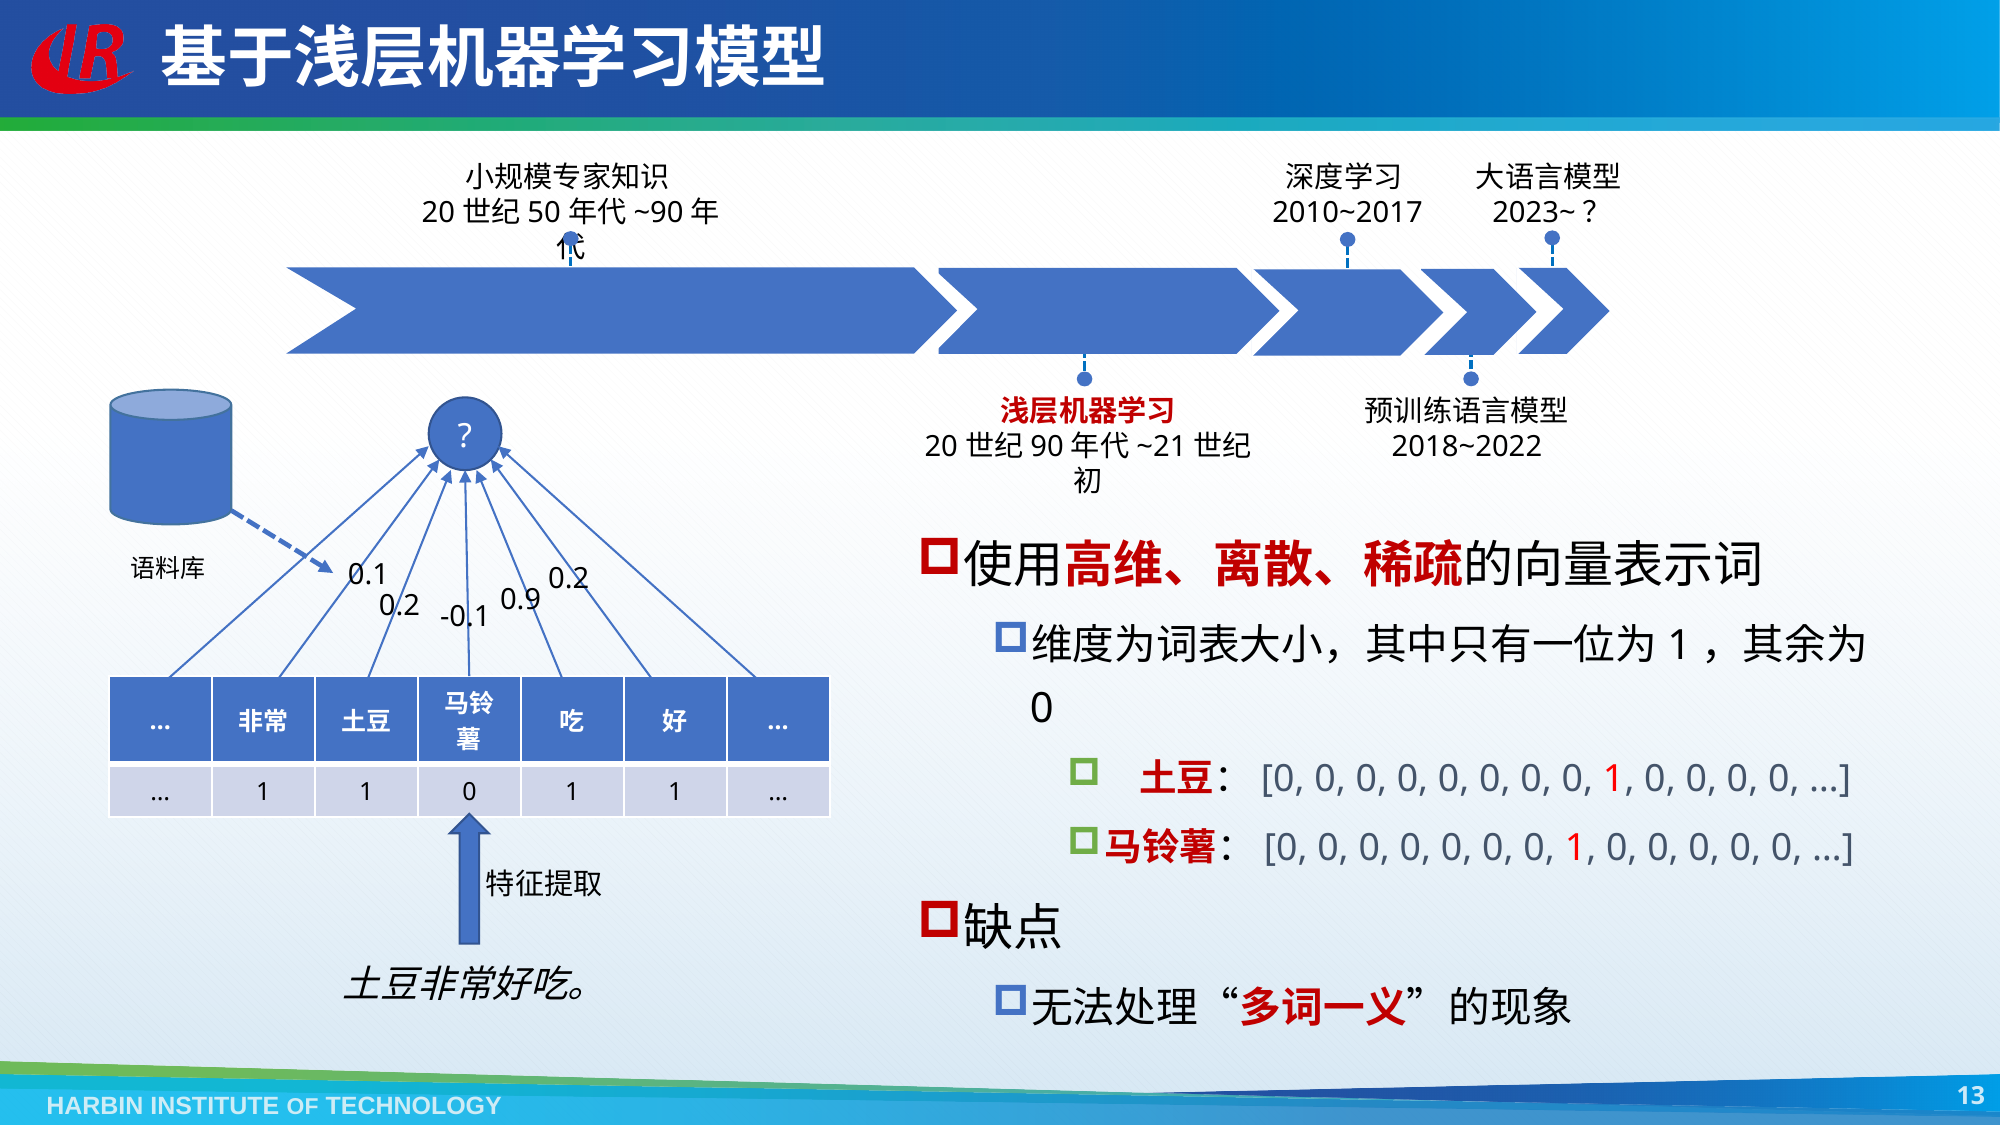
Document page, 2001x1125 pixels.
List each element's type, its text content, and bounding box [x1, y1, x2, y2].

table_cell 1 [625, 767, 726, 816]
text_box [168, 397, 757, 679]
table_header 好 [625, 679, 726, 761]
table_cell 1 [213, 767, 314, 816]
text_box 特征提取 [471, 858, 618, 908]
footer HARBIN INSTITUTE OF TECHNOLOGY [31, 1081, 843, 1125]
table_header 马铃薯 [419, 679, 520, 761]
text_box [447, 812, 492, 945]
table_cell 0 [419, 767, 520, 816]
title 基于浅层机器学习模型 [145, 16, 1187, 96]
text_box 土豆非常好吃。 [327, 952, 620, 1013]
picture [0, 1061, 2000, 1125]
table_header … [728, 677, 829, 761]
table_header 土豆 [316, 679, 417, 761]
table_cell 1 [316, 767, 417, 816]
table_cell … [110, 767, 211, 816]
list 使用高维、离散、稀疏的向量表示词 维度为词表大小，其中只有一位为1，其余为0 土豆：[0, 0, 0, 0, 0, 0, 0, 0, 1, 0, 0, 0, 0, …] 马铃薯：[0, 0, 0, 0, 0, 0, 0, 1, 0, 0, 0, 0, 0, …] 缺点 无法处理“多词一义”的现象 [902, 510, 1890, 1047]
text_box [332, 548, 605, 641]
table_header 吃 [522, 679, 623, 761]
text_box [286, 151, 1714, 471]
table_cell 1 [522, 767, 623, 816]
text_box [231, 510, 333, 574]
table_header … [110, 677, 211, 761]
picture [0, 0, 2000, 131]
table_header 非常 [213, 679, 314, 761]
table_cell … [728, 767, 829, 816]
slide_number 13 [1623, 1072, 2000, 1110]
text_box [110, 389, 232, 591]
